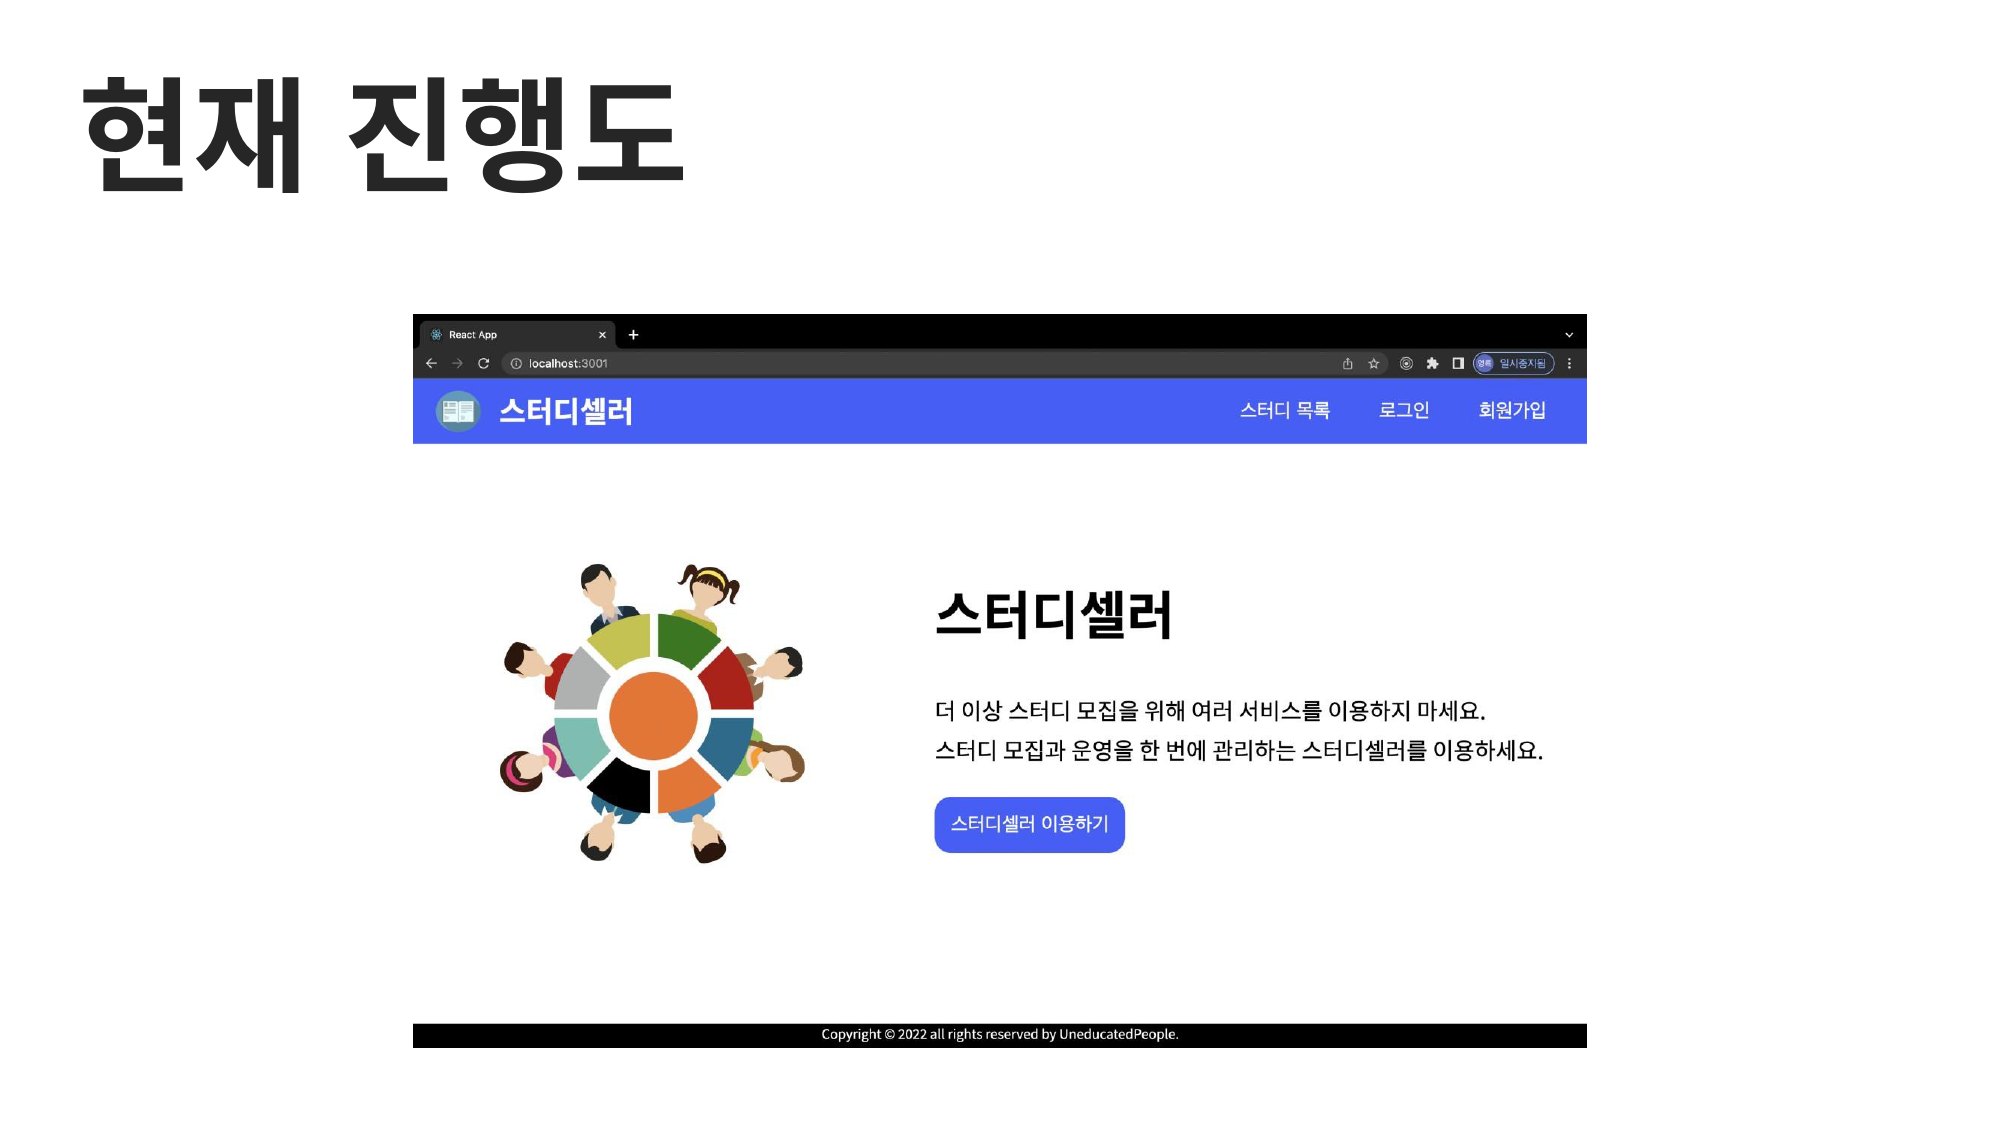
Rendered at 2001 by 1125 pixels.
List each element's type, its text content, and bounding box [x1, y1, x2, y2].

picture [413, 314, 1587, 1049]
text_box 현재 진행도 [63, 30, 1320, 253]
